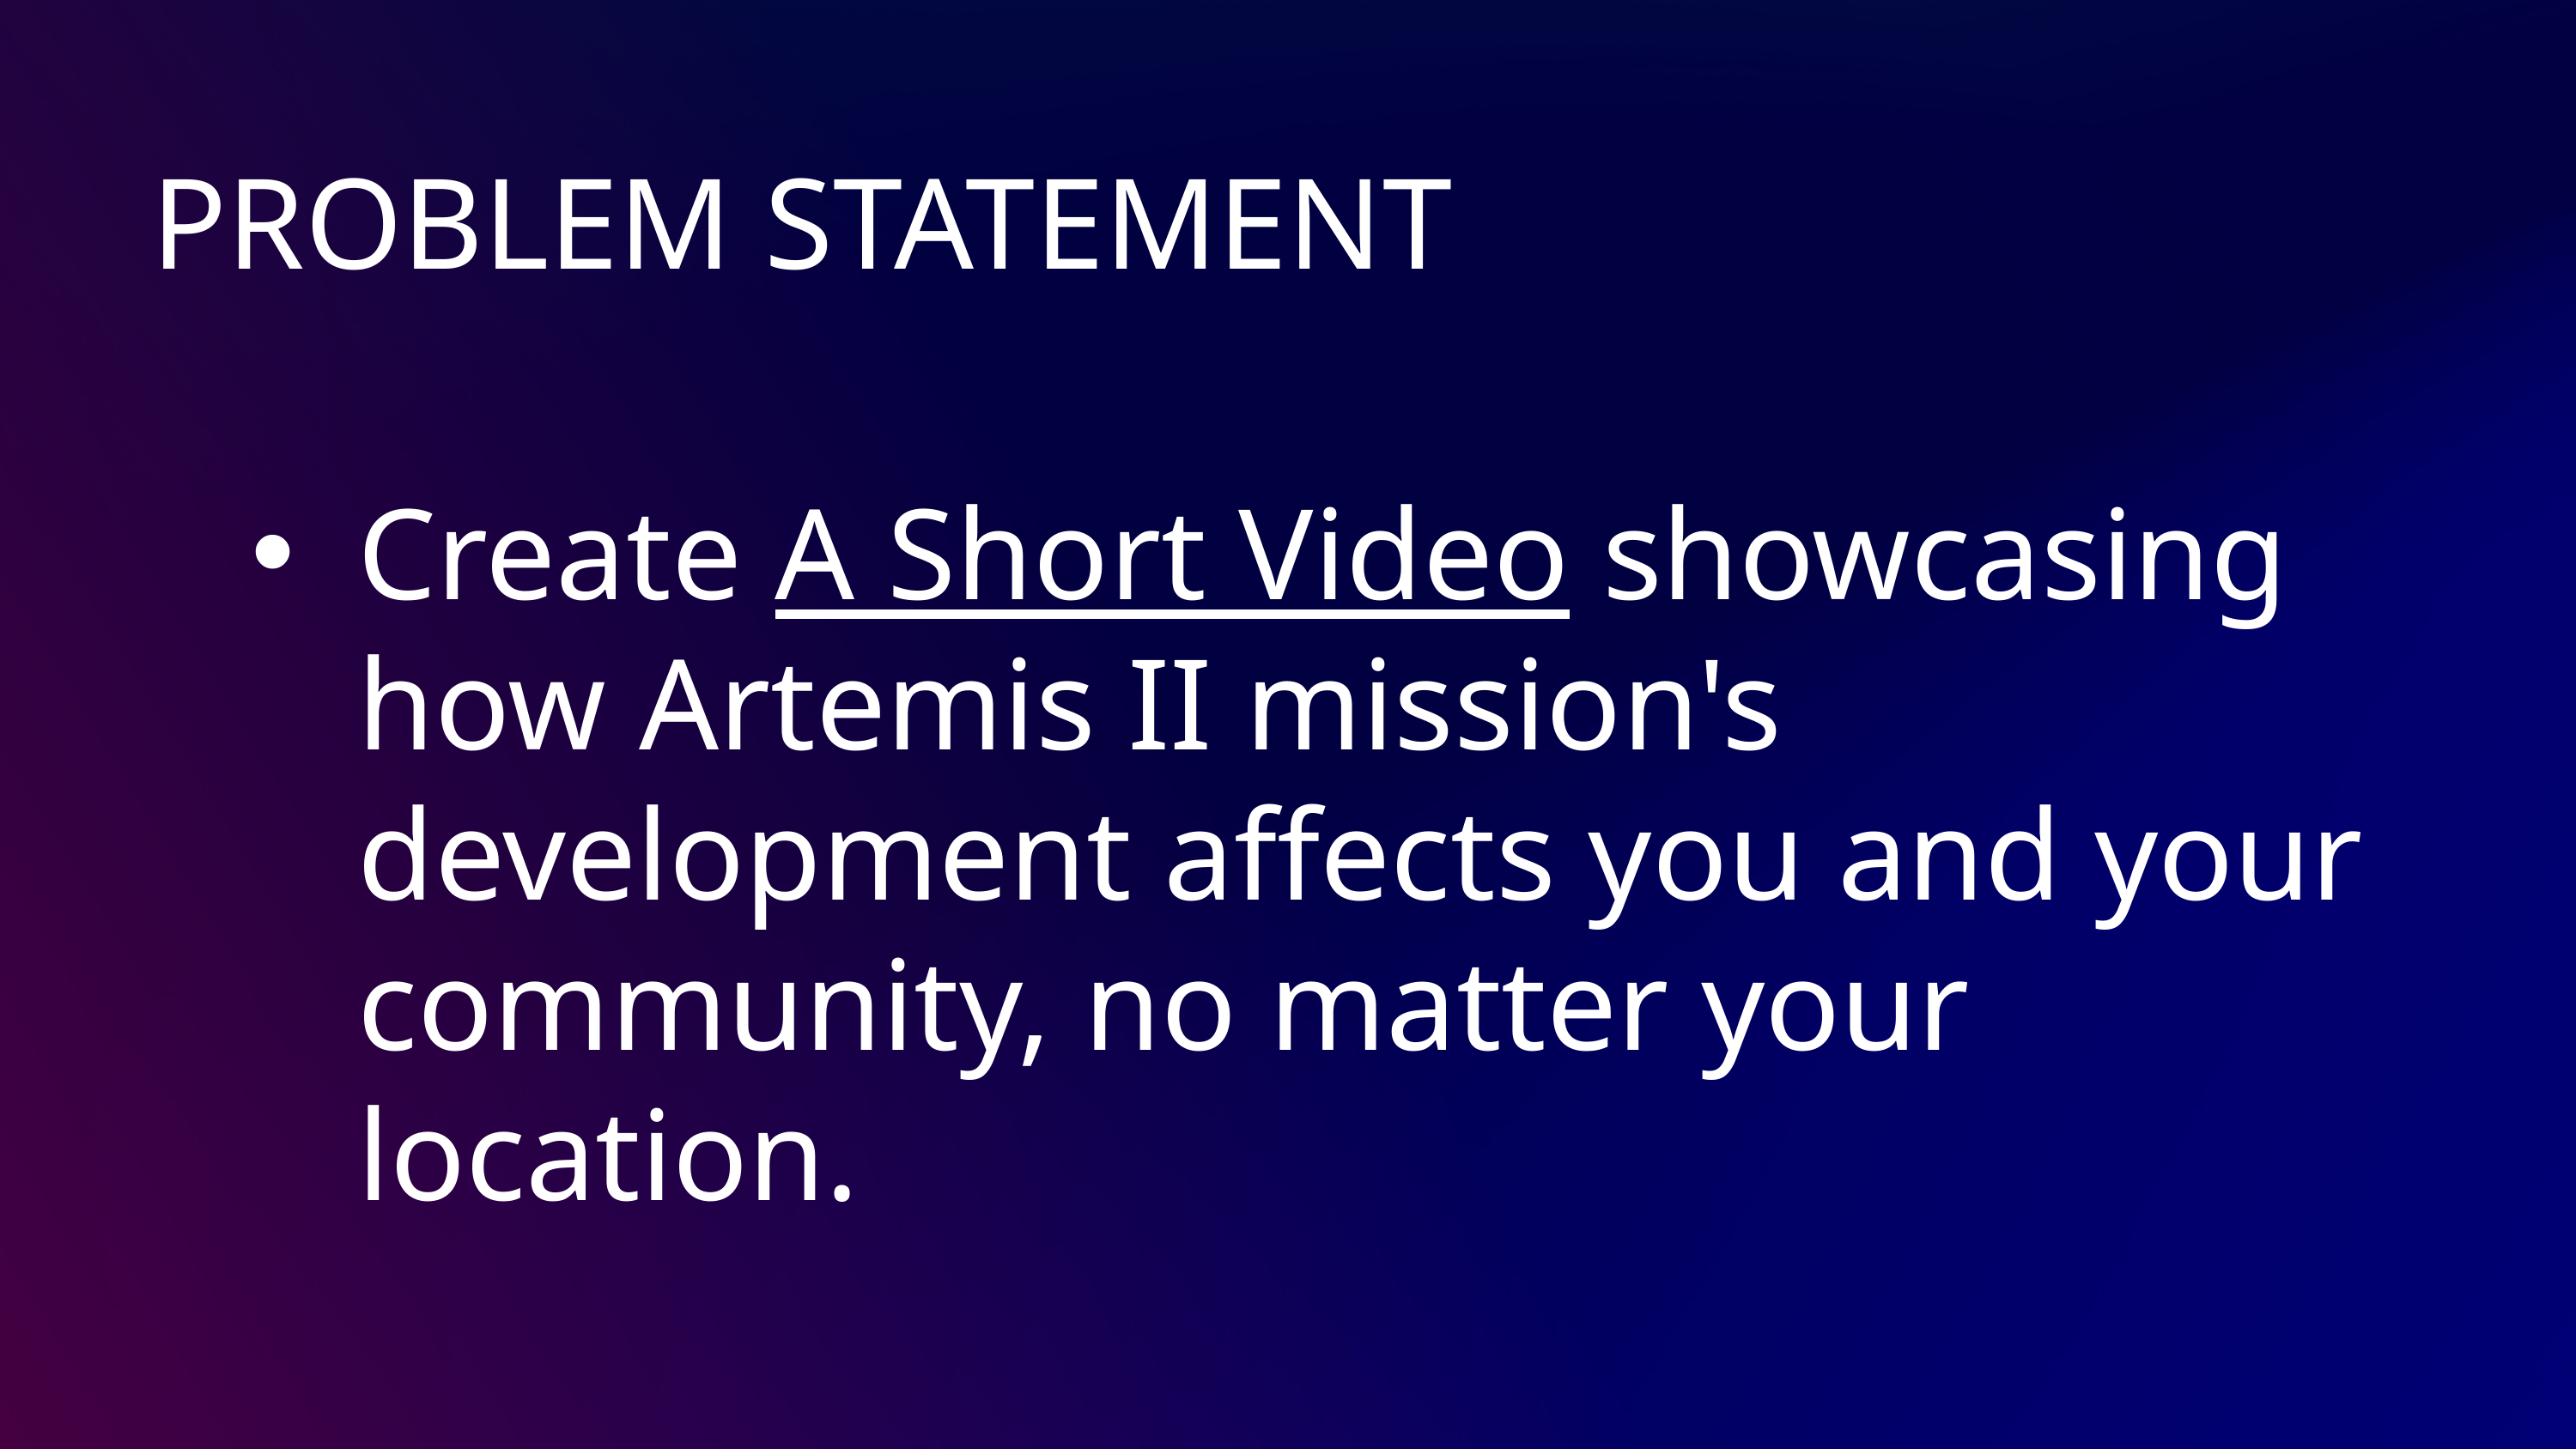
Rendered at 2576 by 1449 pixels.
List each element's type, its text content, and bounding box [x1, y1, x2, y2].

text_box PROBLEM STATEMENT [144, 143, 1460, 294]
text_box Create A Short Video showcasing how Artemis II mission's development affects you and your community, no matter your location. [144, 475, 2432, 1226]
text_box [0, 0, 2576, 1449]
